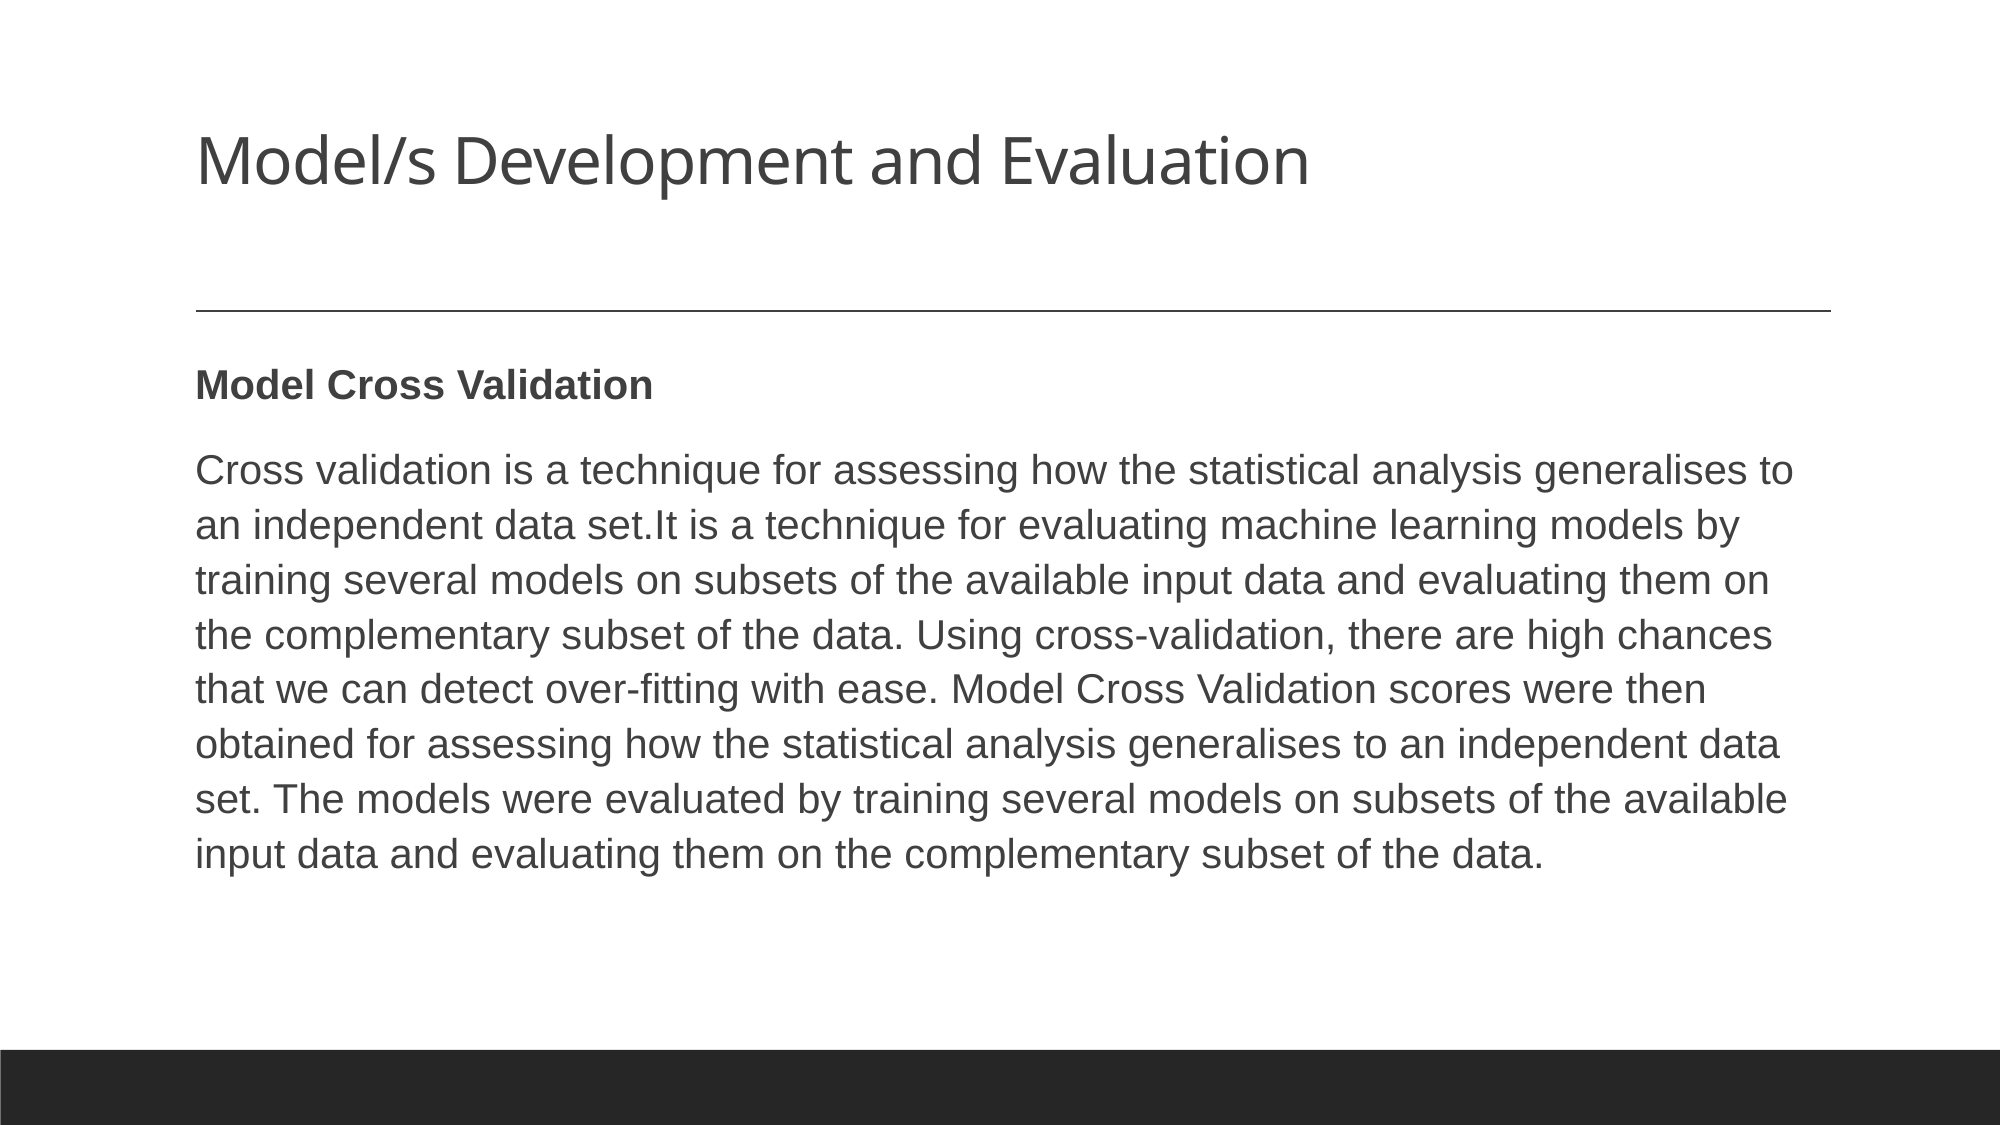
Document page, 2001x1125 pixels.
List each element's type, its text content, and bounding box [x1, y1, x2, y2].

title Model/s Development and Evaluation [180, 47, 1830, 285]
list Model Cross Validation Cross validation is a technique for assessing how the statistical analysis generalises to an independent data set.It is a technique for evaluating machine learning models by training several models on subsets of the available input data and evaluating them on the complementary subset of the data. Using cross-validation, there are high chances that we can detect over-fitting with ease. Model Cross Validation scores were then obtained for assessing how the statistical analysis generalises to an independent data set. The models were evaluated by training several models on subsets of the available input data and evaluating them on the complementary subset of the data. [180, 345, 1830, 963]
